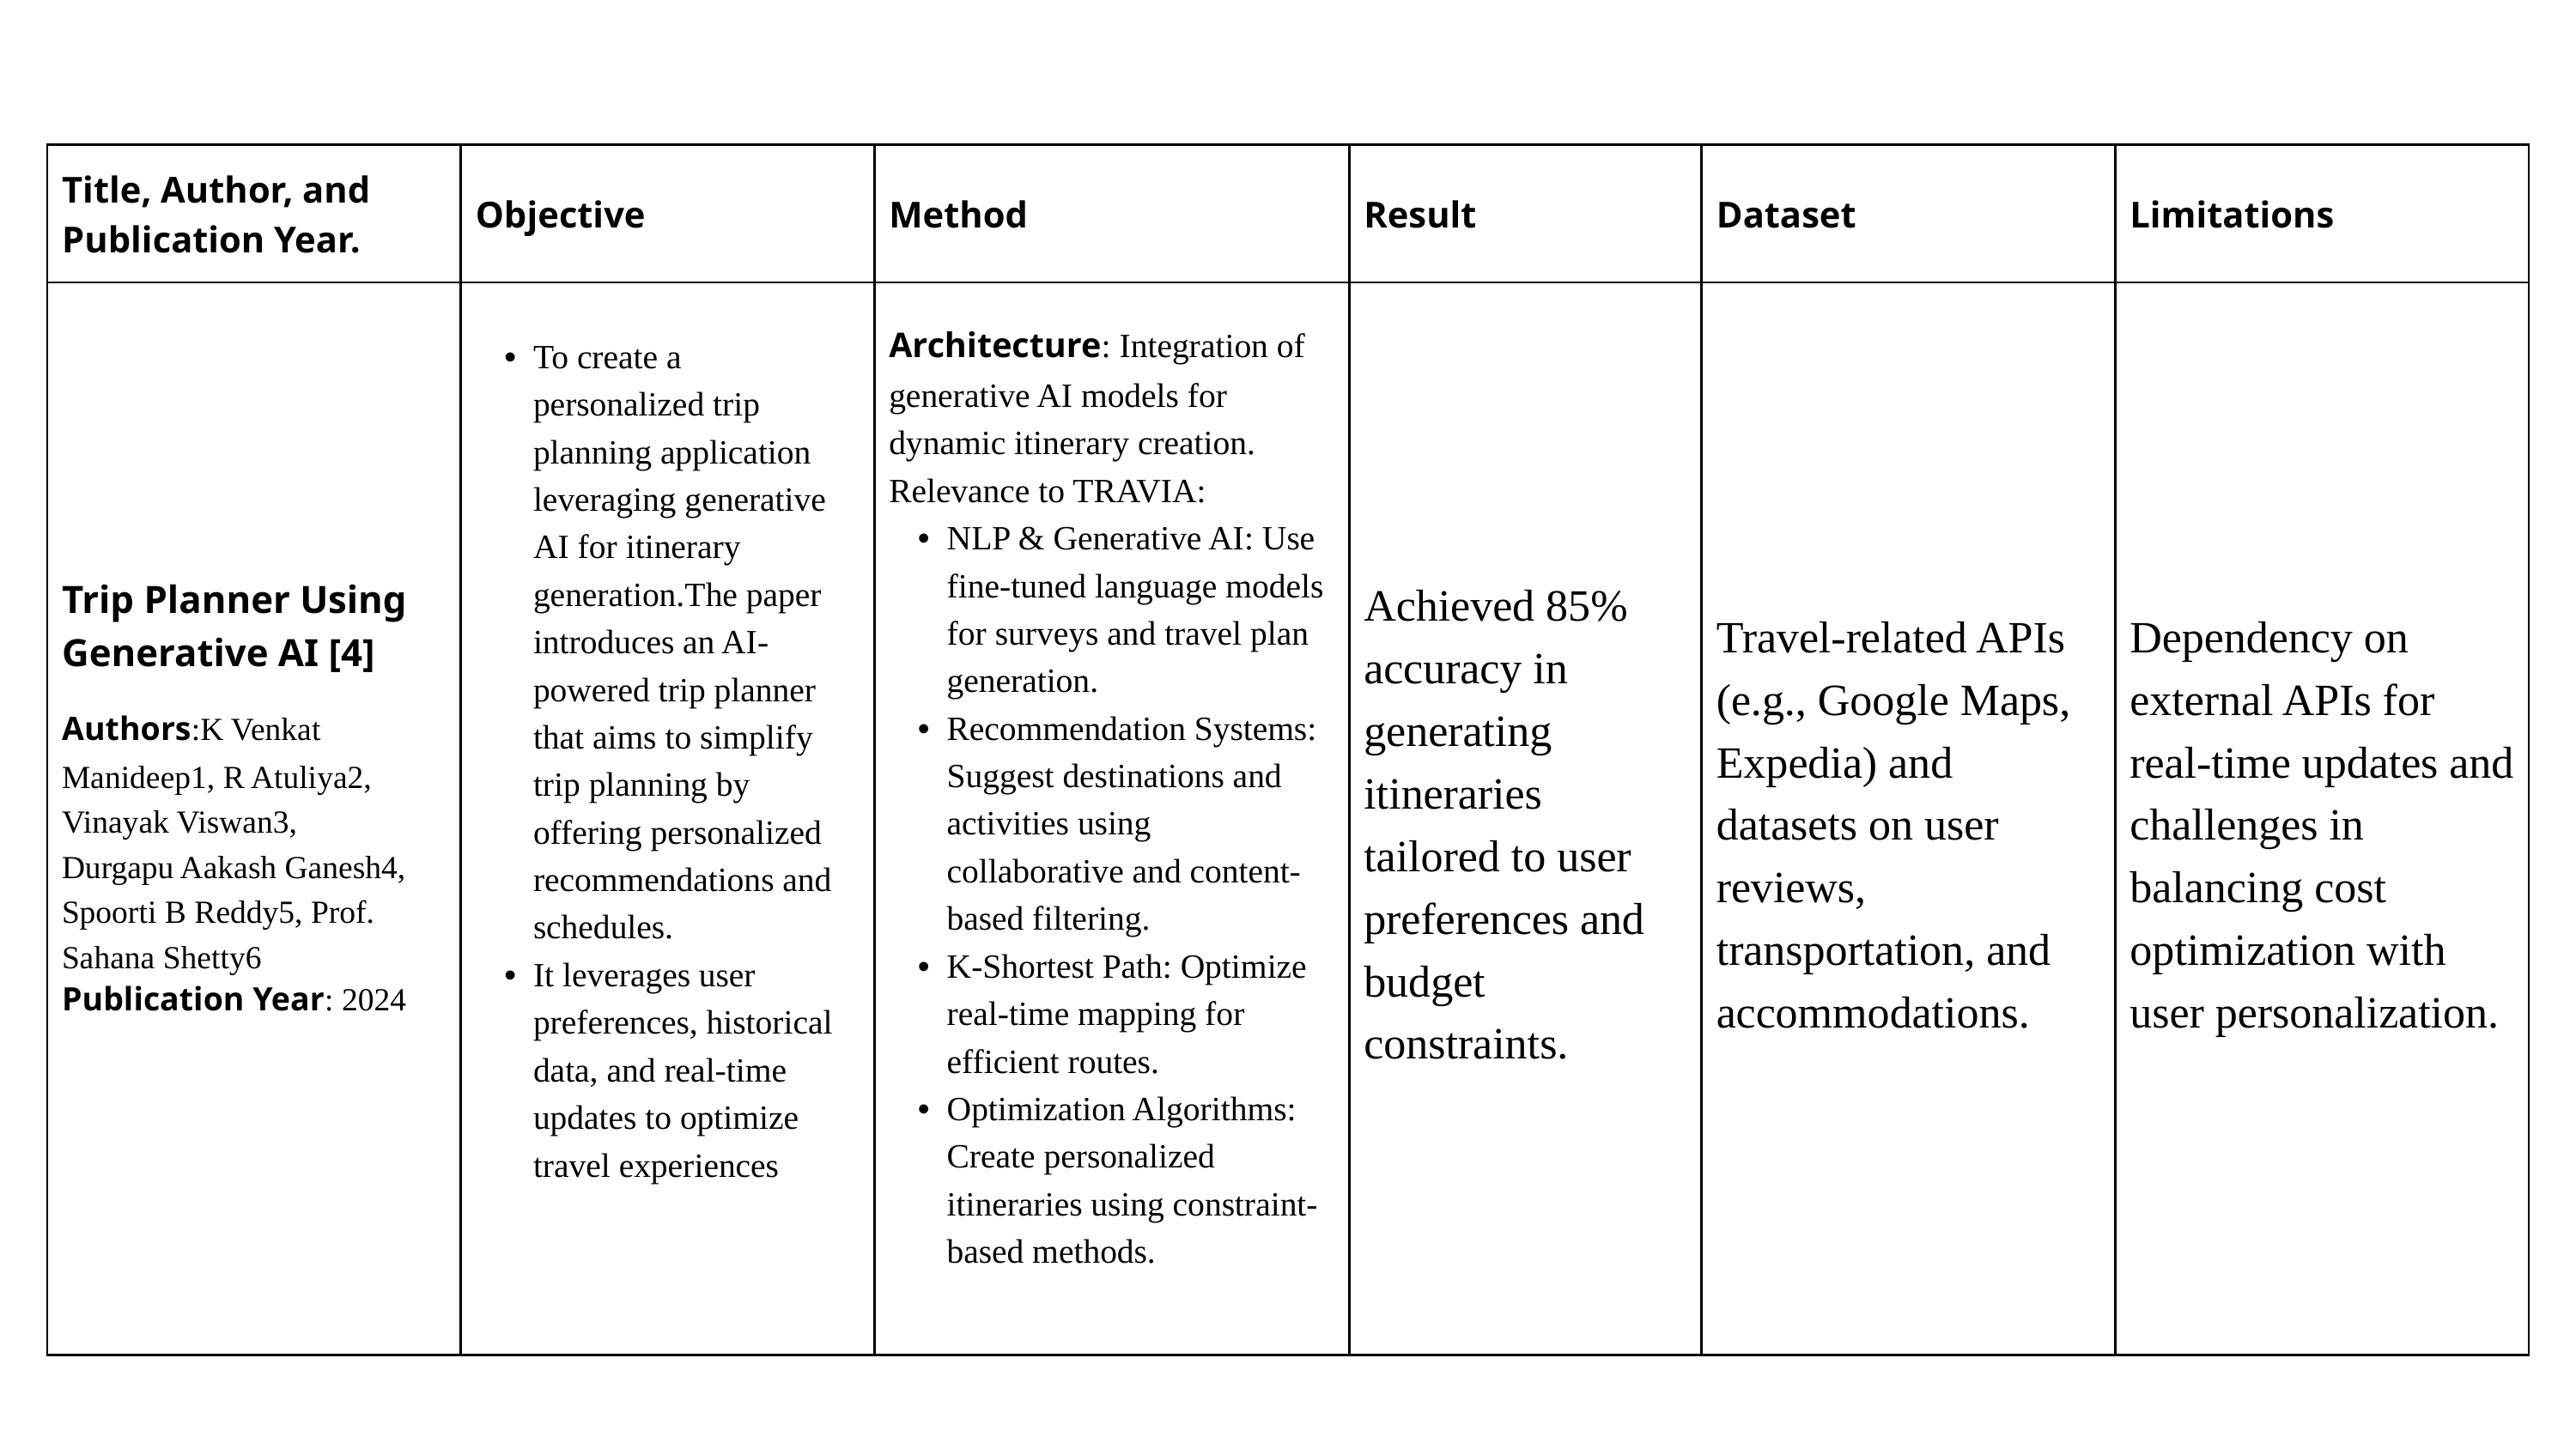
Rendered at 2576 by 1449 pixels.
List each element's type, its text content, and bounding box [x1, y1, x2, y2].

table_cell Dependency on external APIs for real-time updates and challenges in balancing cost optimization with user personalization. [2117, 283, 2528, 1354]
table_cell Achieved 85% accuracy in generating itineraries tailored to user preferences and budget constraints. [1351, 283, 1700, 1354]
table_header Title, Author, and Publication Year. [48, 146, 459, 282]
table_cell To create a personalized trip planning application leveraging generative AI for itinerary generation.The paper introduces an AI-powered trip planner that aims to simplify trip planning by offering personalized recommendations and schedules. It leverages user preferences, historical data, and real-time updates to optimize travel experiences [462, 283, 873, 1354]
table_header Method [876, 146, 1348, 282]
table_cell Trip Planner Using Generative AI [4] Authors:K Venkat Manideep1, R Atuliya2, Vinayak Viswan3, Durgapu Aakash Ganesh4, Spoorti B Reddy5, Prof. Sahana Shetty6 Publication Year: 2024 [48, 283, 459, 1354]
table_cell Architecture: Integration of generative AI models for dynamic itinerary creation. Relevance to TRAVIA: NLP & Generative AI: Use fine-tuned language models for surveys and travel plan generation. Recommendation Systems: Suggest destinations and activities using collaborative and content-based filtering. K-Shortest Path: Optimize real-time mapping for efficient routes. Optimization Algorithms: Create personalized itineraries using constraint-based methods. [876, 283, 1348, 1354]
table_cell Travel-related APIs (e.g., Google Maps, Expedia) and datasets on user reviews, transportation, and accommodations. [1703, 283, 2114, 1354]
table_header Objective [462, 146, 873, 282]
table_header Result [1351, 146, 1700, 282]
table_header Dataset [1703, 146, 2114, 282]
table_header Limitations [2117, 146, 2528, 282]
